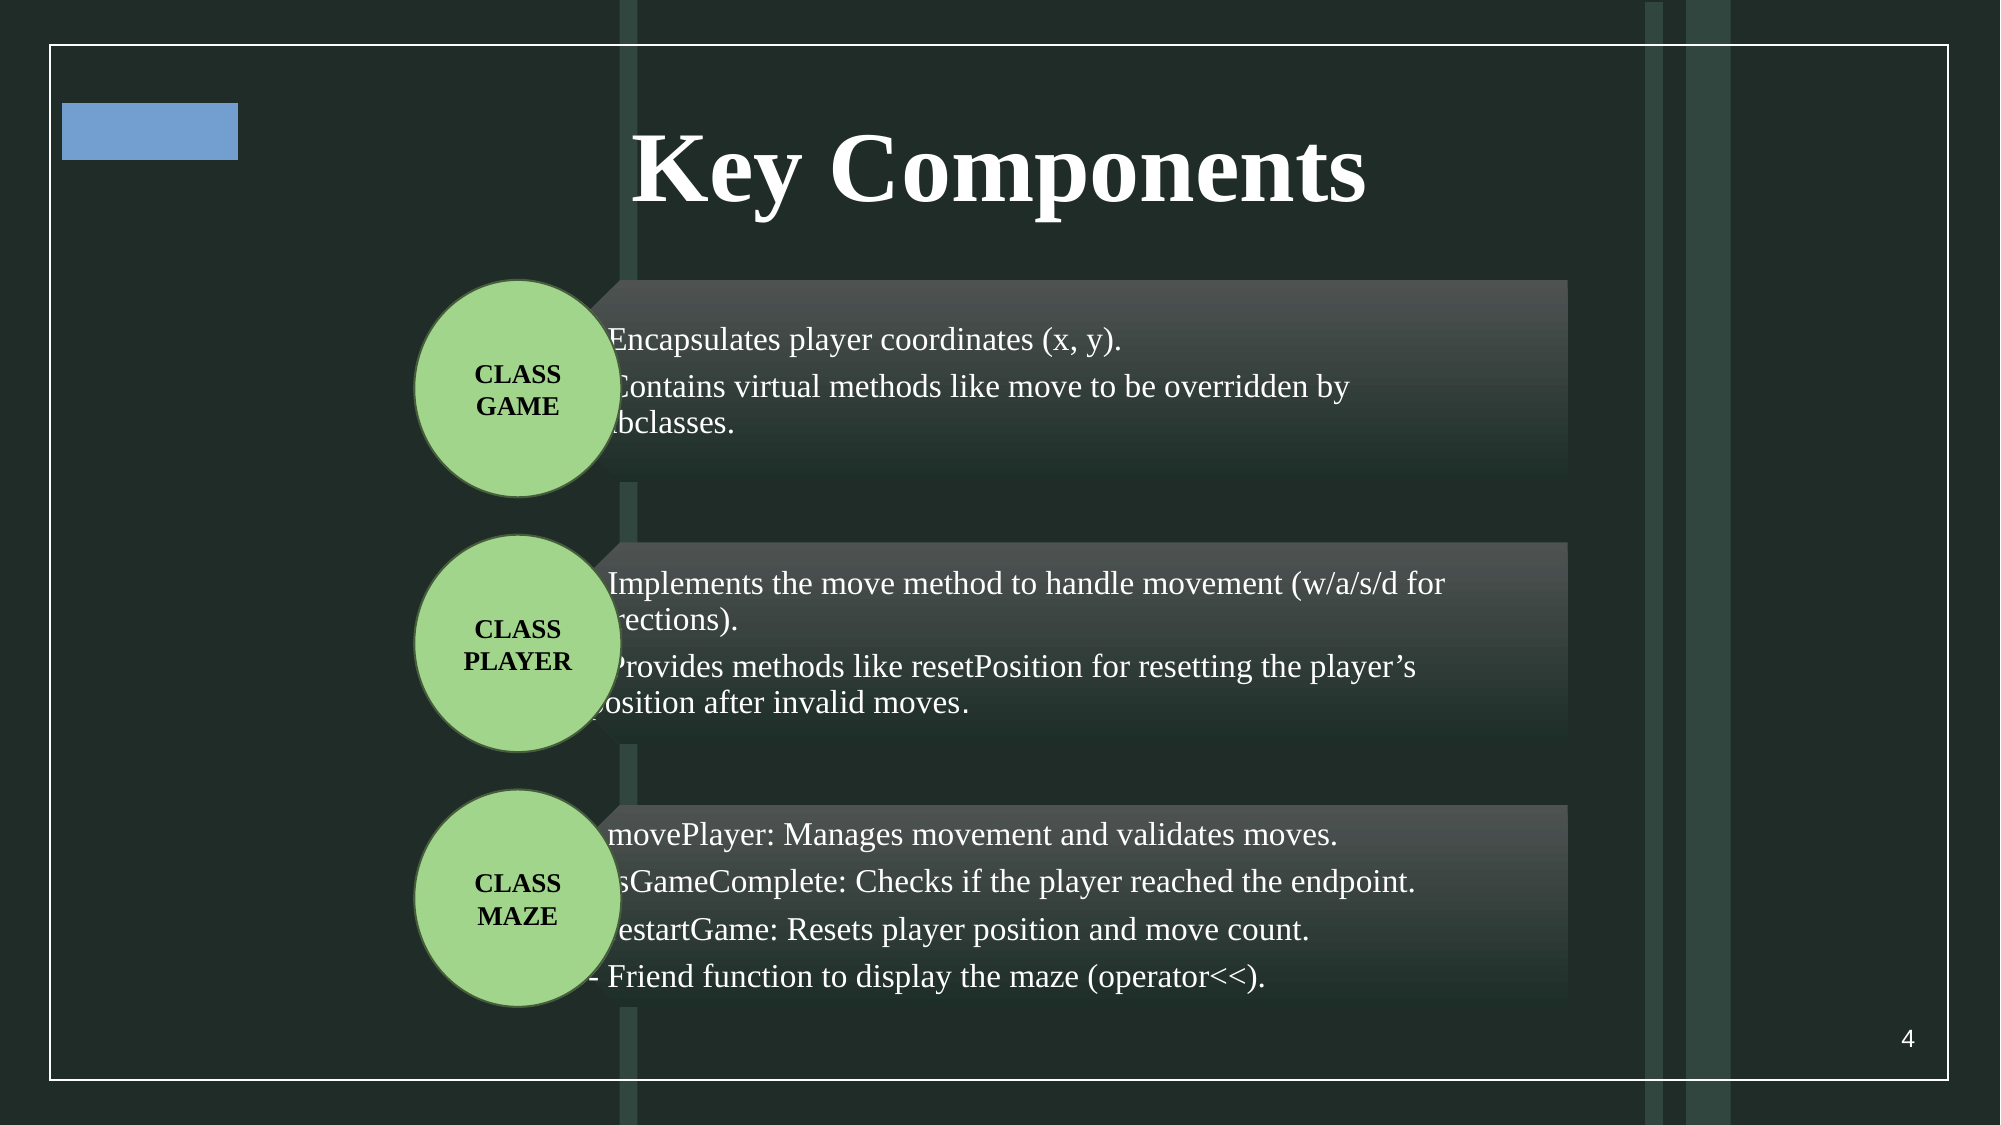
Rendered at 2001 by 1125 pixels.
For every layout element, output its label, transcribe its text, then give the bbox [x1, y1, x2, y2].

slide_number 4 [1791, 1008, 1931, 1068]
title Key Components [62, 62, 1938, 280]
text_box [204, 279, 1782, 1007]
